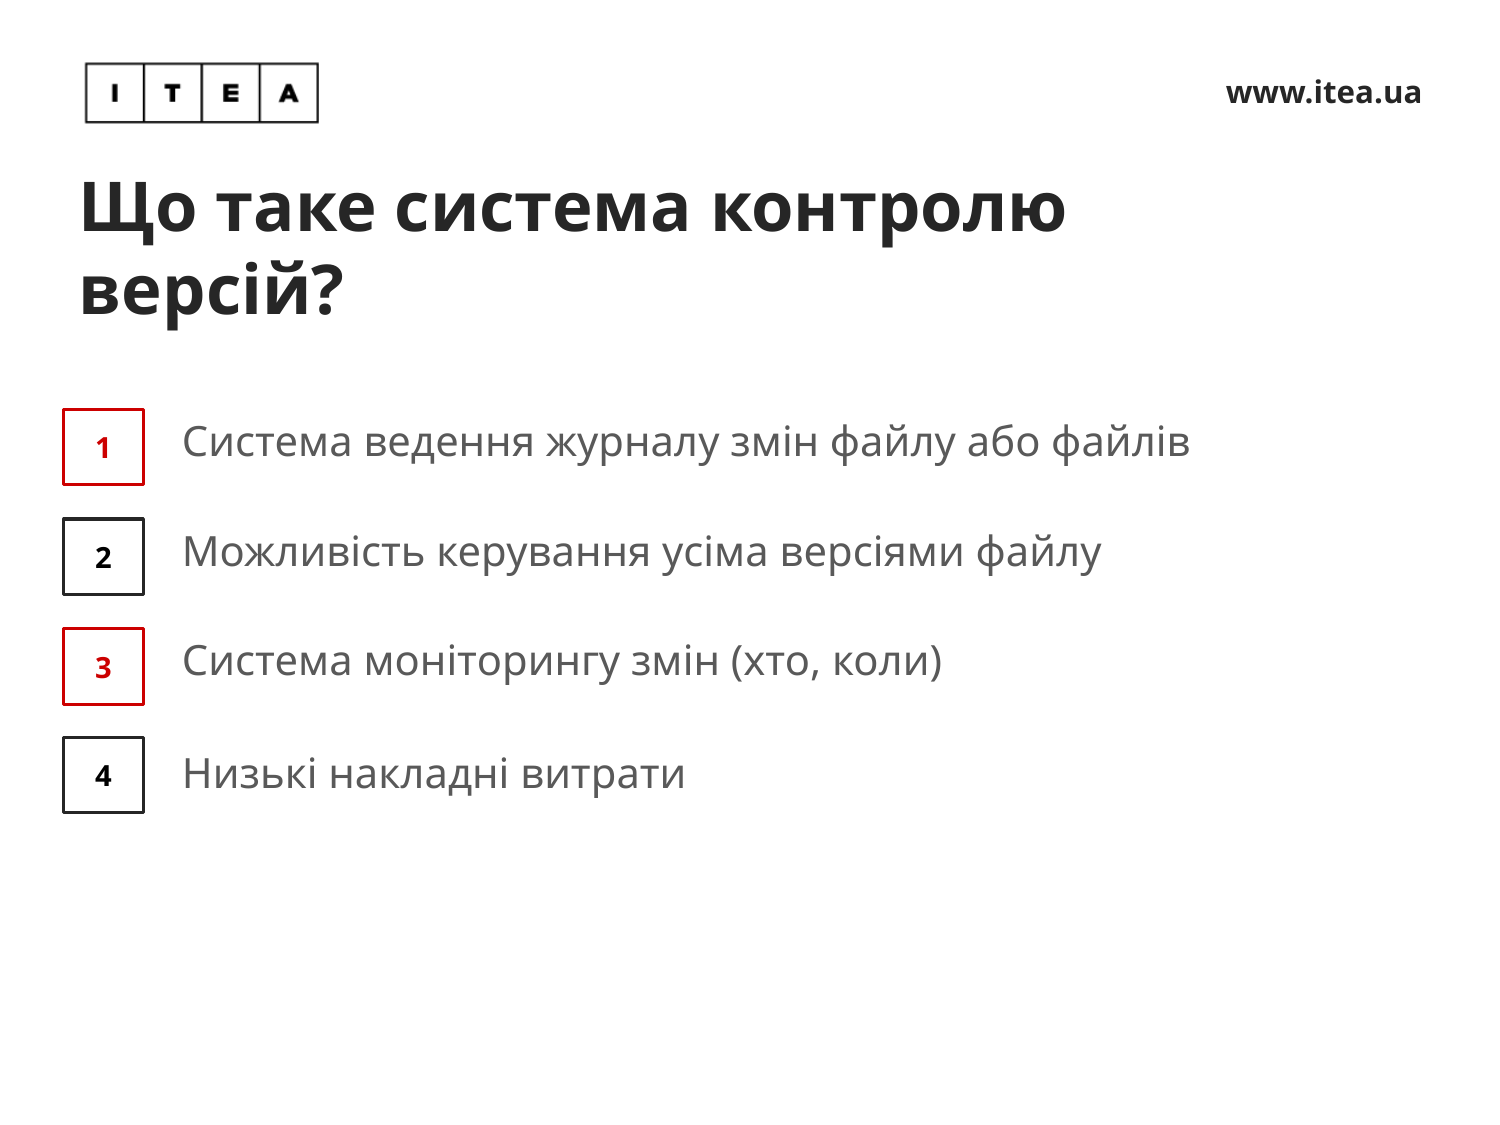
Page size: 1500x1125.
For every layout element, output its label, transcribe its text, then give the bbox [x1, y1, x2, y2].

text_box 4 [63, 737, 144, 813]
text_box 3 [63, 628, 144, 705]
text_box Система моніторингу змін (хто, коли) [166, 626, 1372, 706]
text_box www.itea.ua [1172, 66, 1477, 115]
text_box 2 [63, 518, 144, 595]
text_box Що таке система контролю версій? [63, 197, 1325, 294]
text_box Можливість керування усіма версіями файлу [166, 516, 1372, 596]
picture [57, 49, 344, 133]
text_box Система ведення журналу змін файлу або файлів [166, 407, 1372, 487]
text_box Низькі накладні витрати [166, 739, 1372, 819]
text_box 1 [63, 409, 144, 485]
